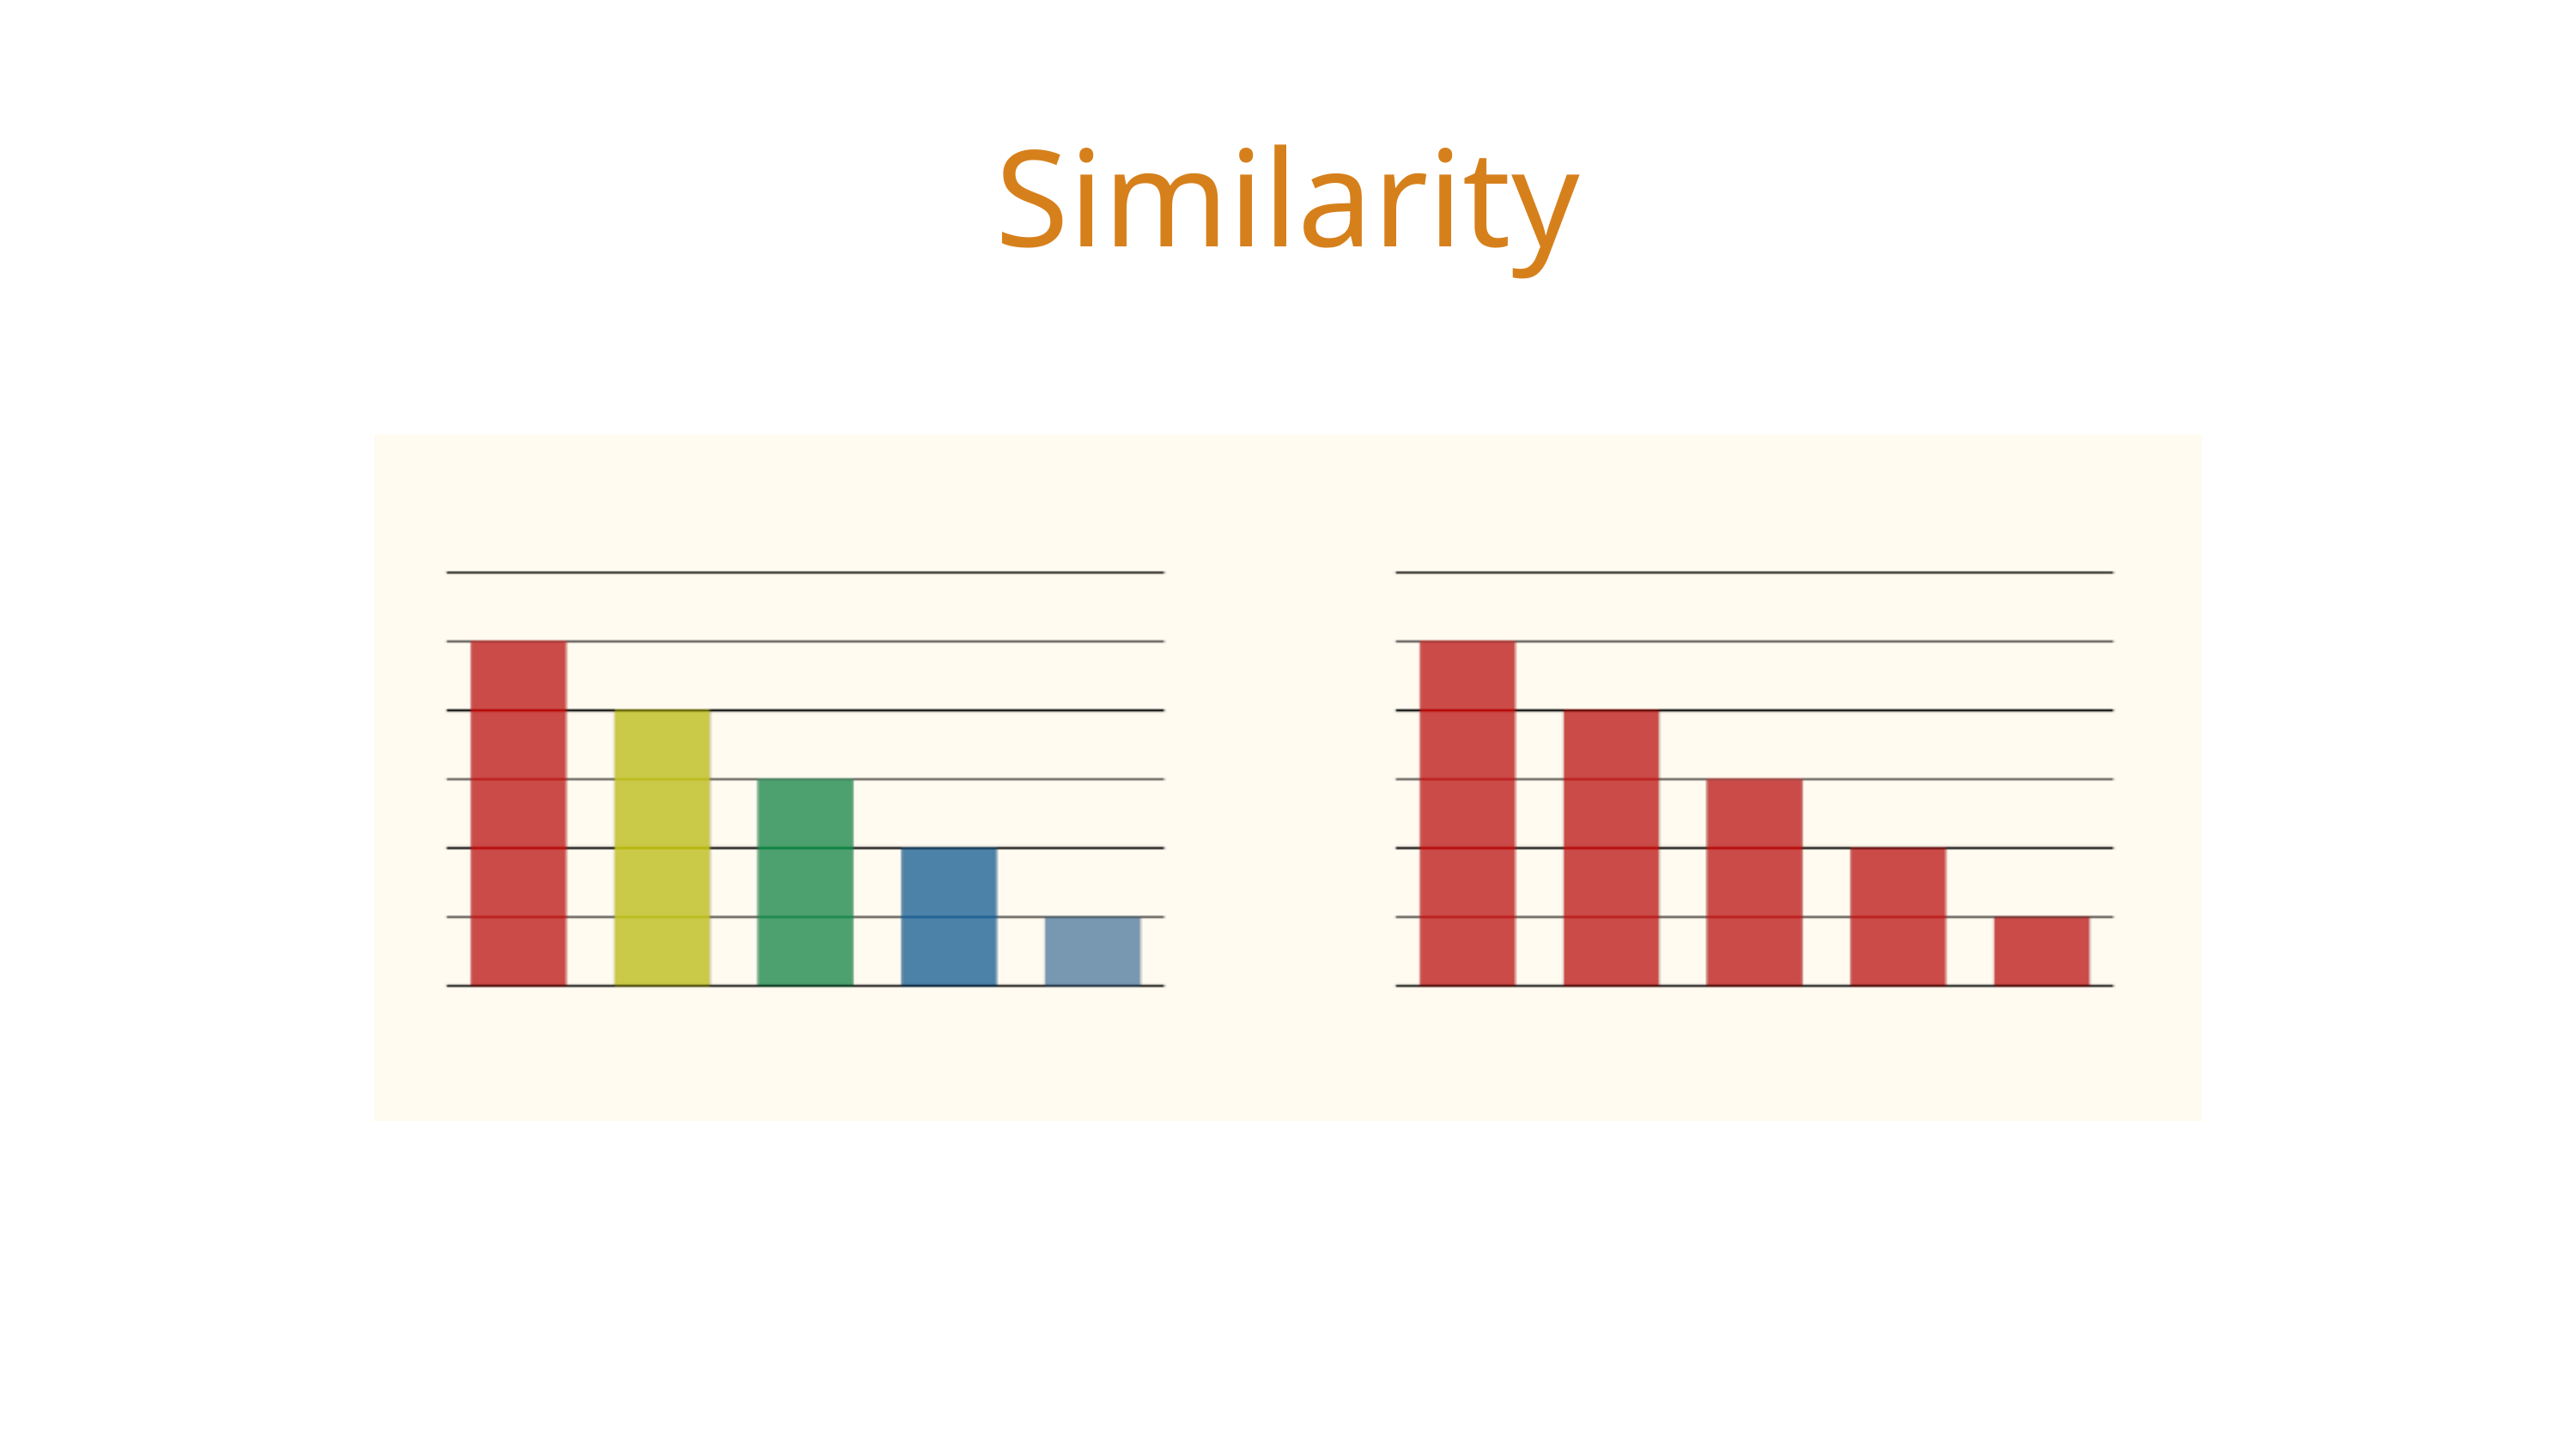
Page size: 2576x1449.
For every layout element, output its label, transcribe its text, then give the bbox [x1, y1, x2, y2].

picture [374, 434, 2202, 1122]
text_box Similarity [397, 112, 2179, 433]
